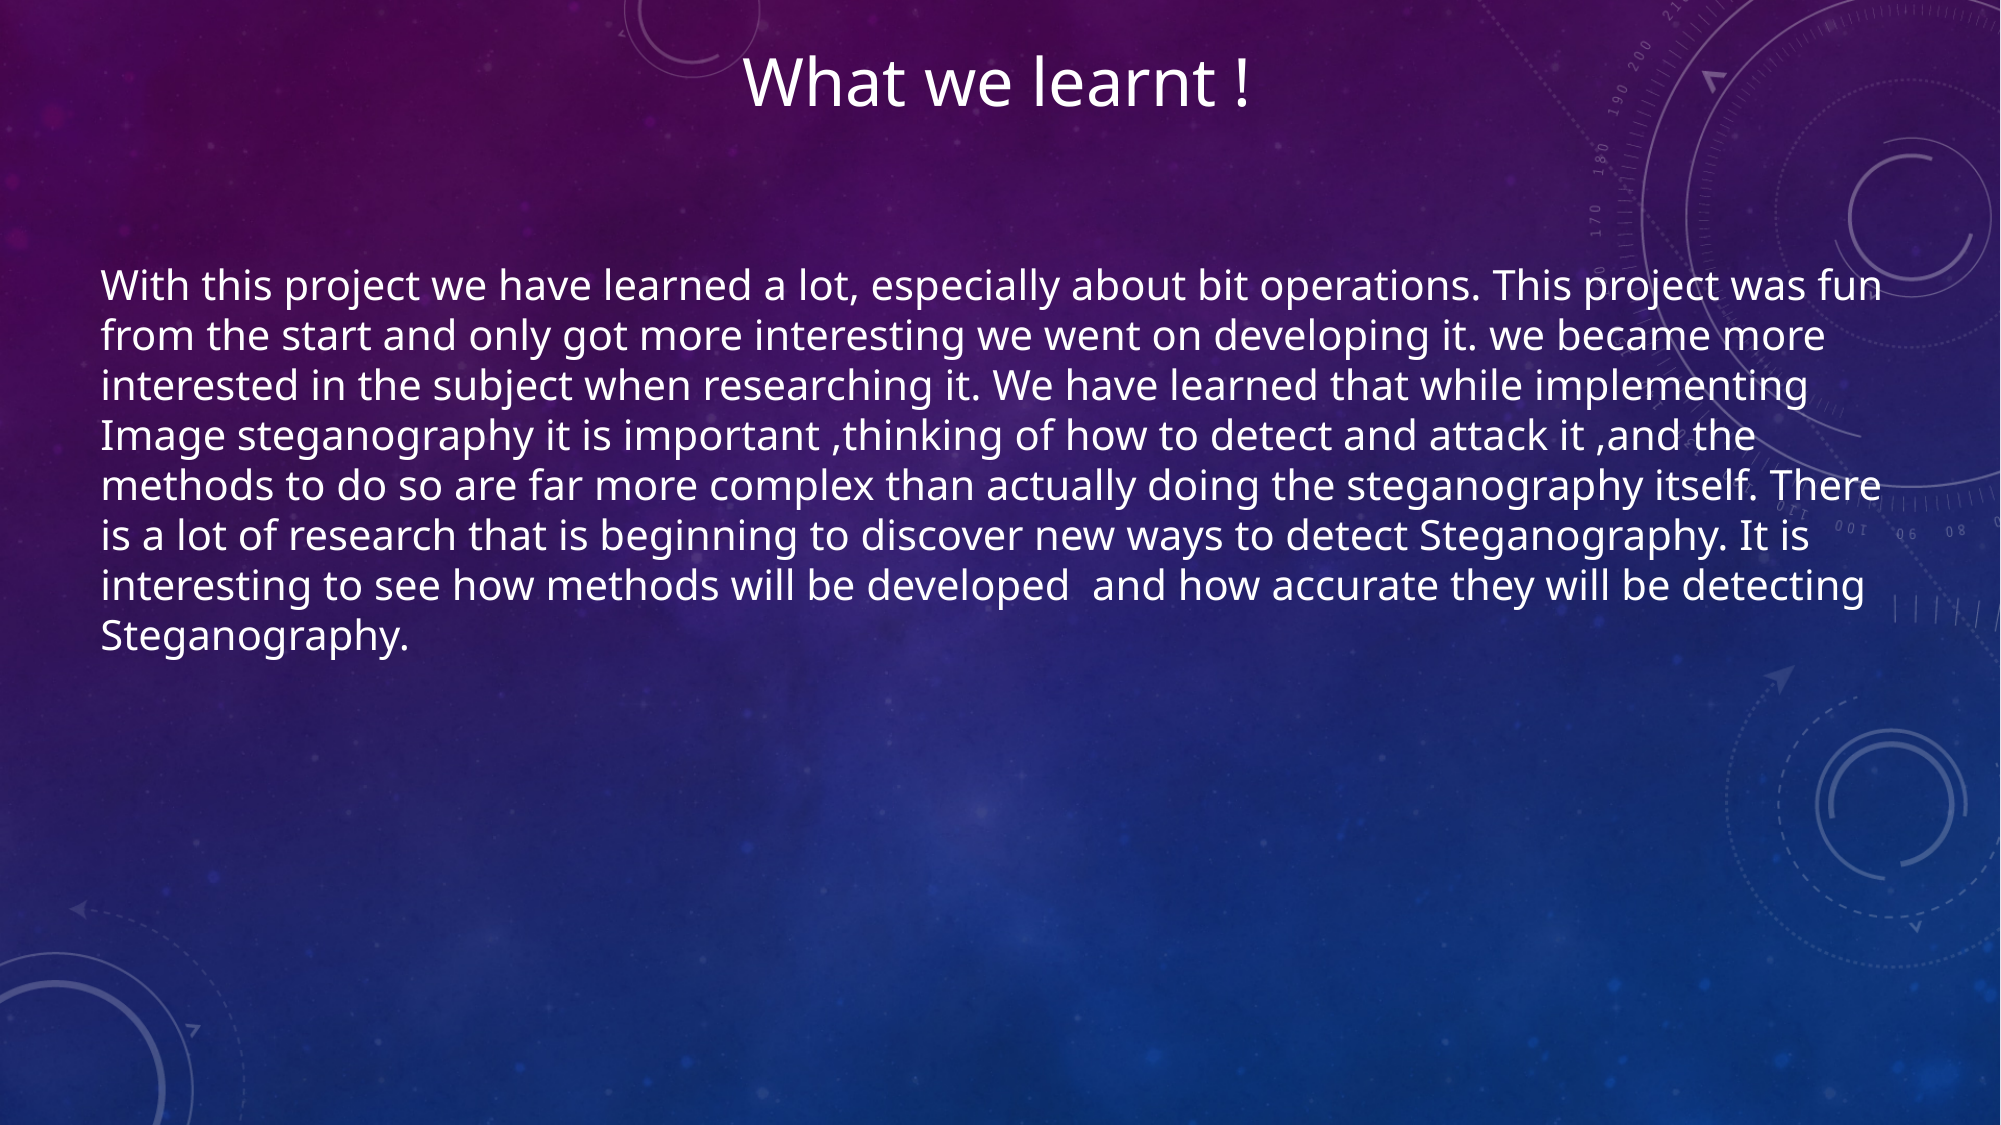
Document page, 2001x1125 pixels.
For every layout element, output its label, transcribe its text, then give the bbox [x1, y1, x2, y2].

title What we learnt ! [112, 32, 1882, 129]
picture [0, 0, 2001, 1125]
list With this project we have learned a lot, especially about bit operations. This project was fun from the start and only got more interesting we went on developing it. we became more interested in the subject when researching it. We have learned that while implementing Image steganography it is important ,thinking of how to detect and attack it ,and the methods to do so are far more complex than actually doing the steganography itself. There is a lot of research that is beginning to discover new ways to detect Steganography. It is interesting to see how methods will be developed and how accurate they will be detecting Steganography. [85, 214, 1915, 704]
